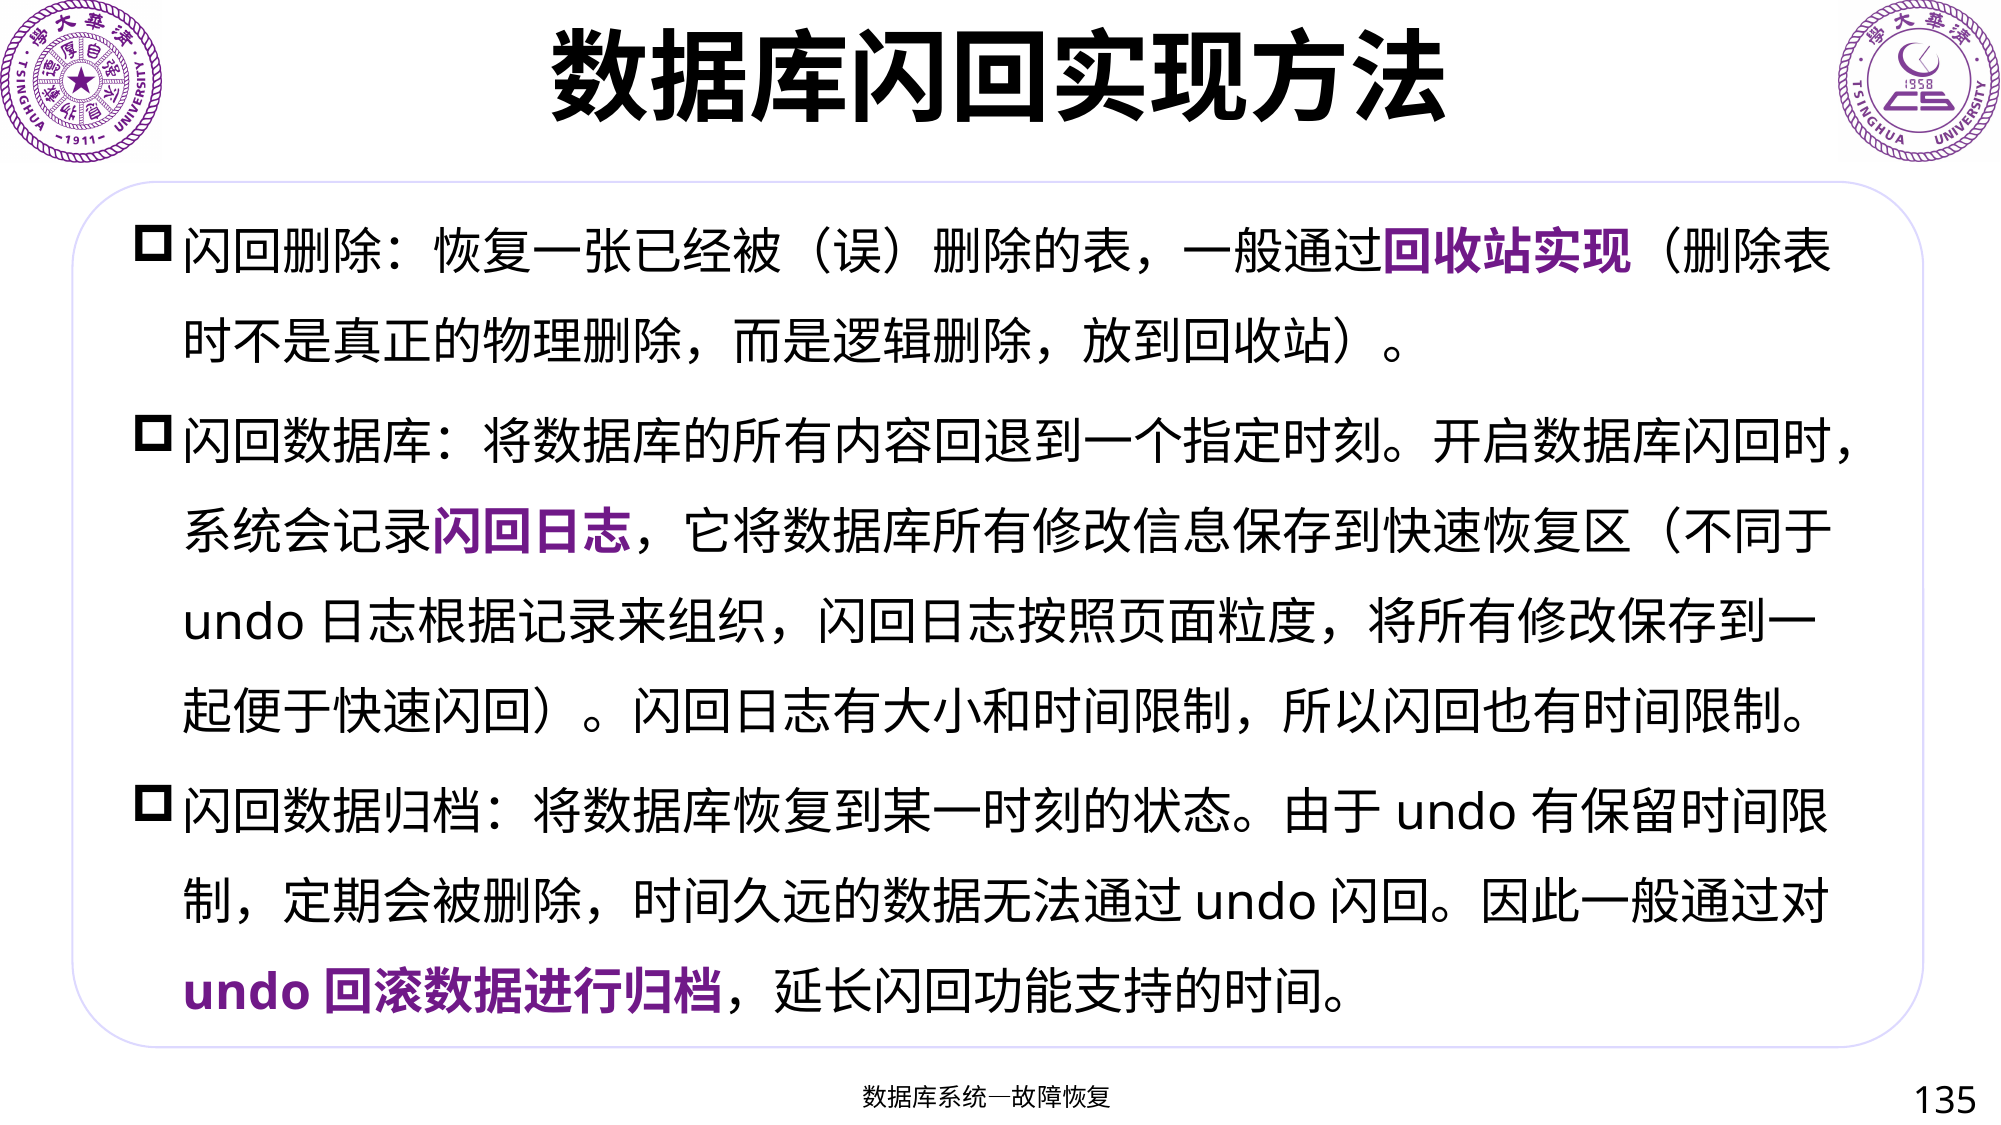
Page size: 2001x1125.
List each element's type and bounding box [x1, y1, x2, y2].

slide_number [1898, 1069, 2000, 1125]
text_box [72, 184, 1924, 1048]
footer [670, 1073, 1304, 1125]
picture [0, 0, 162, 163]
title [172, 17, 1828, 130]
list [116, 181, 1858, 1003]
picture [1838, 0, 2000, 162]
